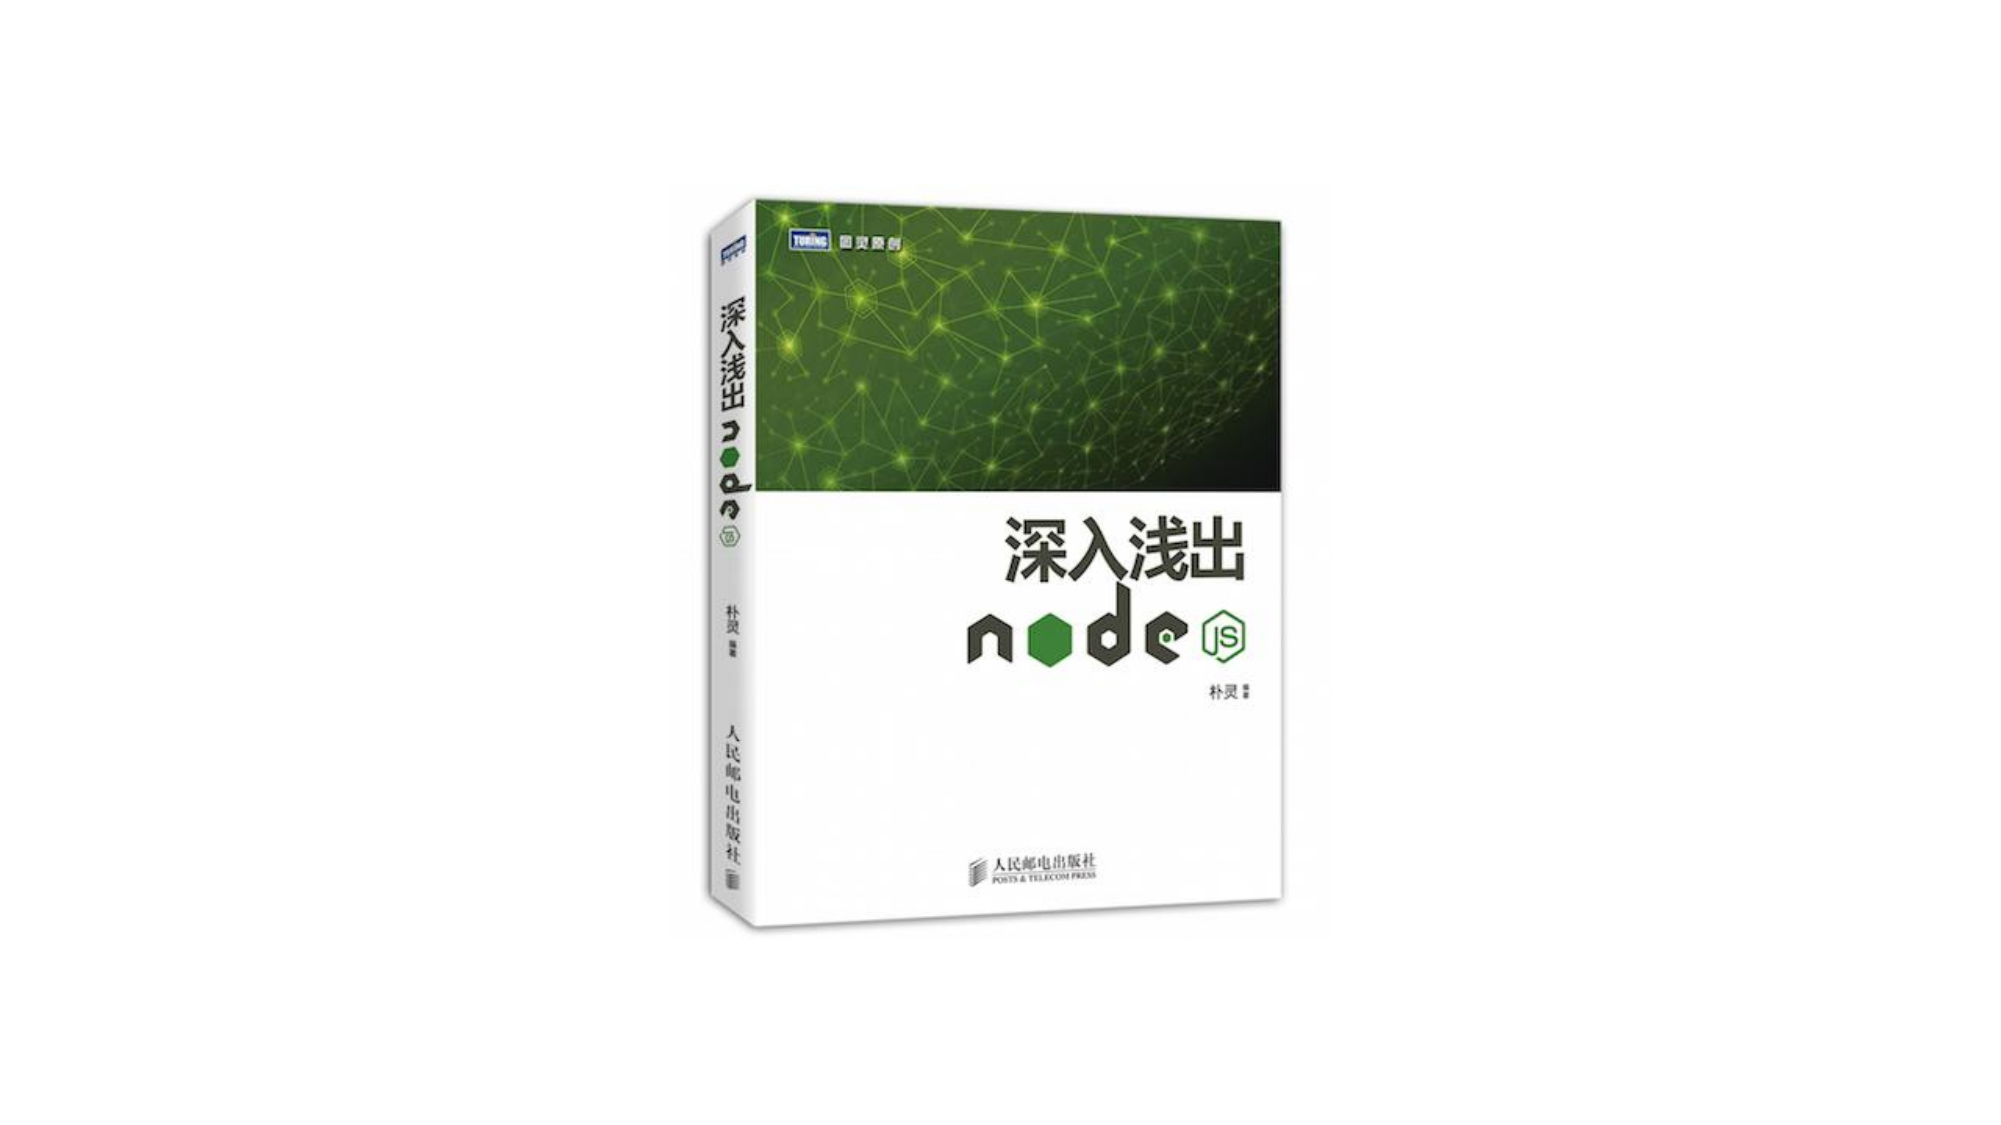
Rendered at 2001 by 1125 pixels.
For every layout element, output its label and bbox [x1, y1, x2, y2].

picture [666, 184, 1334, 941]
